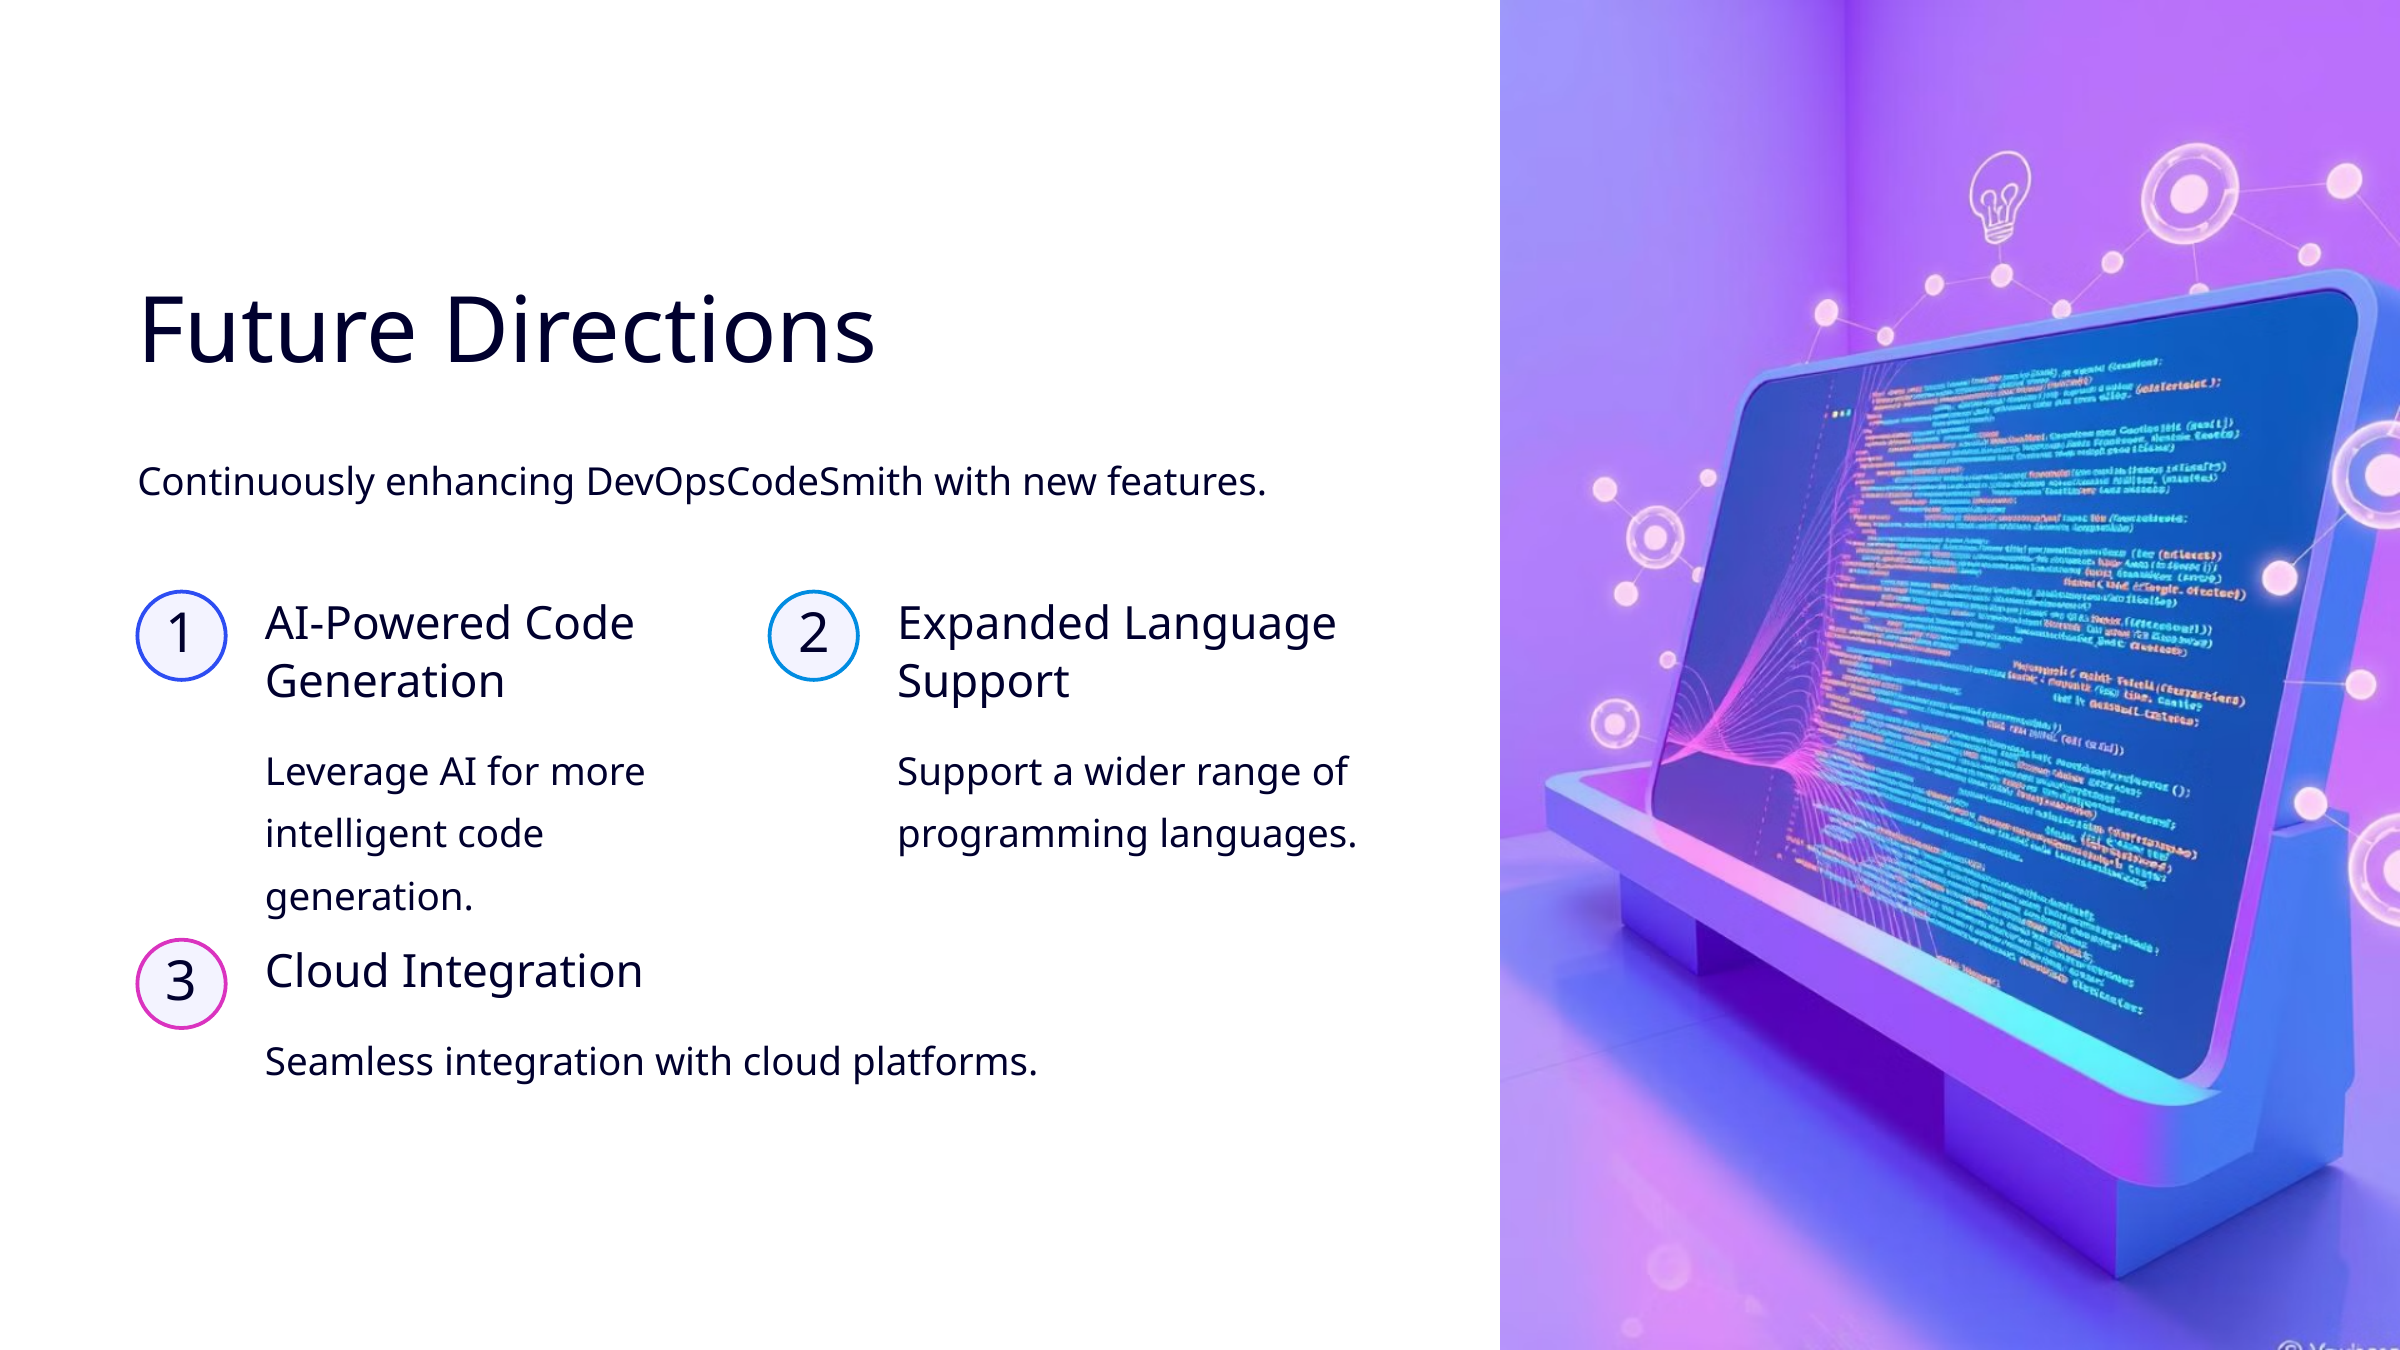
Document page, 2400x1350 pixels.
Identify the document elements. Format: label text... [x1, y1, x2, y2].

text_box Continuously enhancing DevOpsCodeSmith with new features. [137, 440, 1363, 504]
text_box 1 [164, 608, 199, 664]
text_box 2 [797, 608, 831, 664]
text_box Leverage AI for more intelligent code generation. [264, 730, 731, 857]
text_box [769, 591, 858, 680]
text_box Expanded Language Support [897, 591, 1363, 708]
text_box [137, 591, 226, 680]
text_box [137, 939, 226, 1029]
text_box Cloud Integration [265, 939, 727, 998]
text_box Seamless integration with cloud platforms. [265, 1021, 1363, 1084]
text_box Support a wider range of programming languages. [897, 730, 1363, 857]
picture [1499, 0, 2400, 1350]
text_box 3 [164, 956, 199, 1012]
text_box AI-Powered Code Generation [264, 591, 731, 708]
text_box Future Directions [137, 266, 1062, 382]
